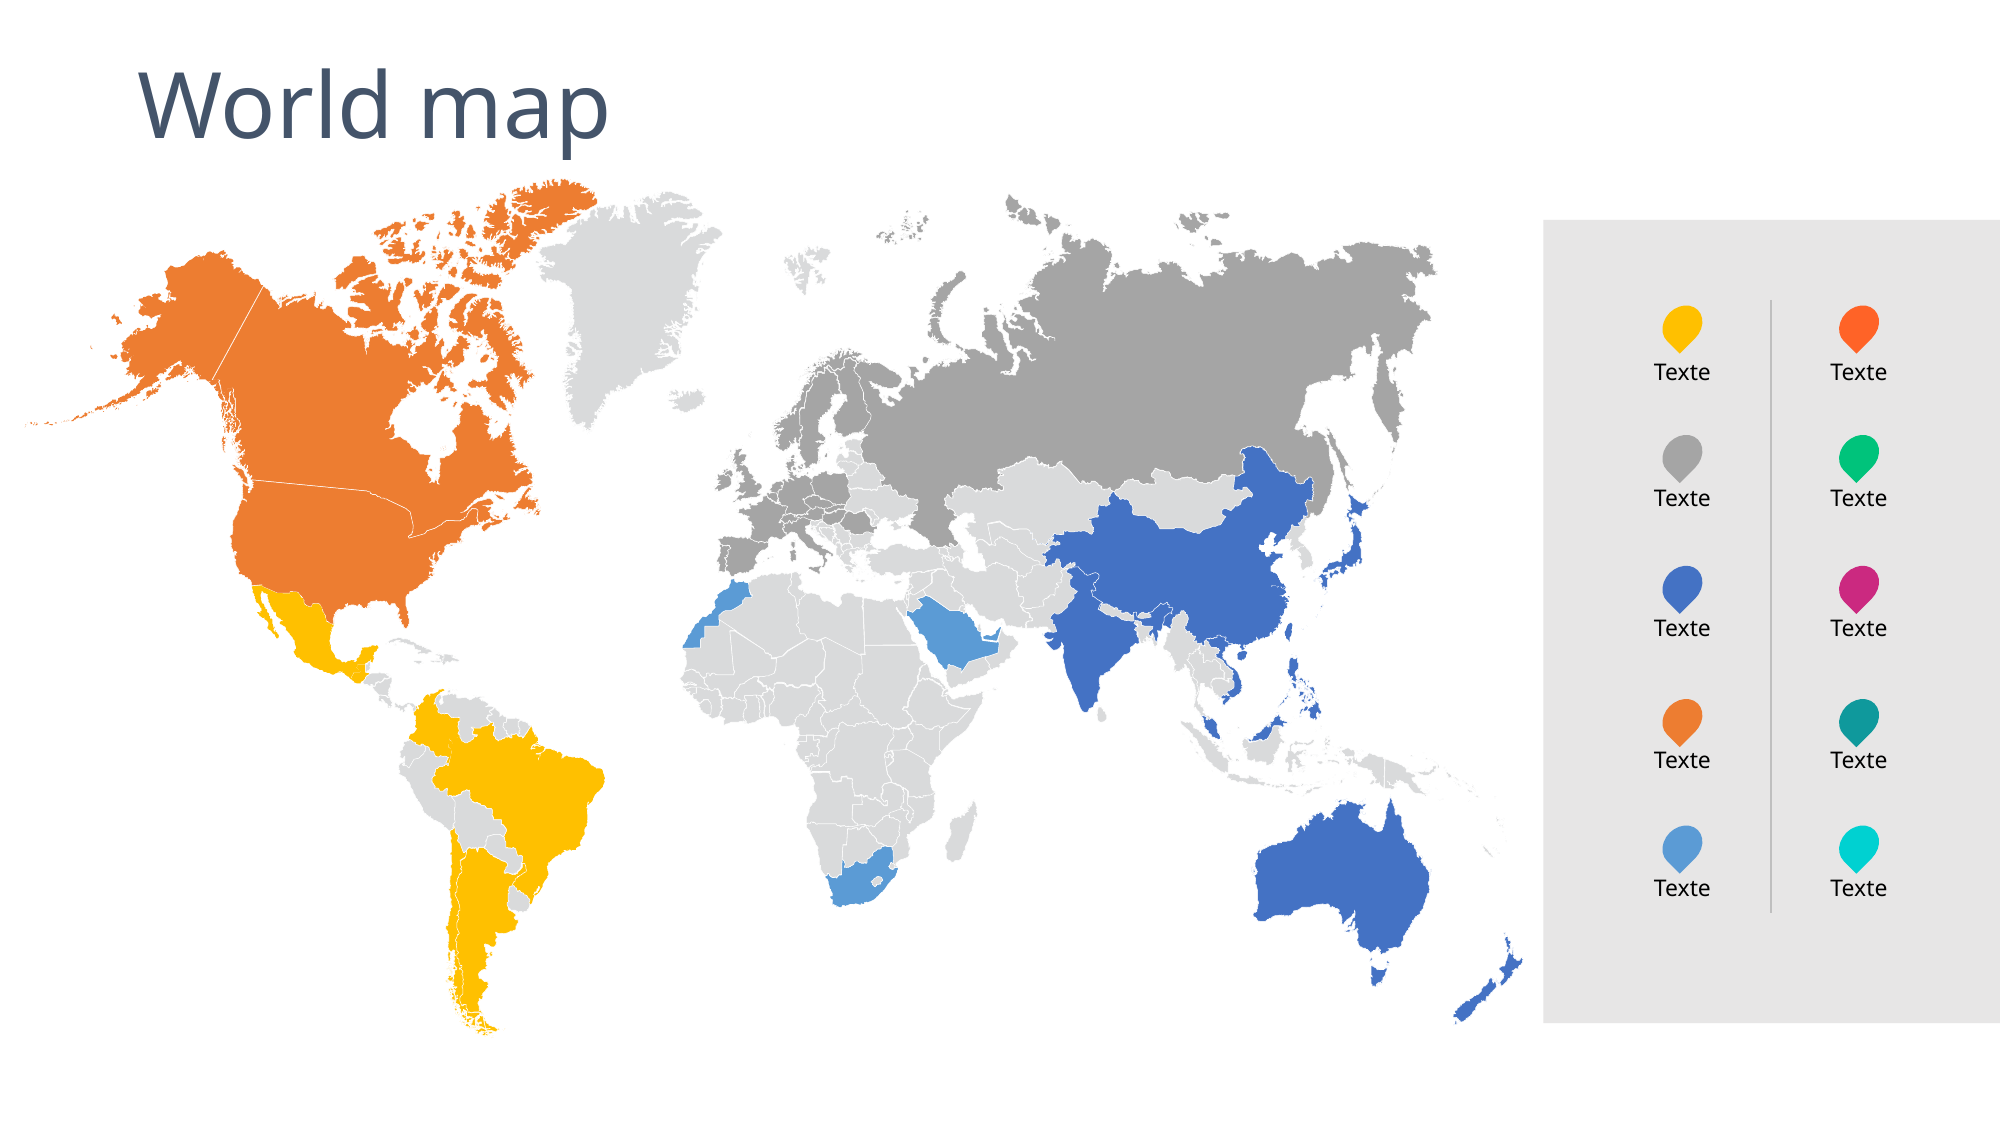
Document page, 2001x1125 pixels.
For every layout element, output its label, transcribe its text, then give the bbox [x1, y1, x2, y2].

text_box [362, 191, 1507, 913]
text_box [1042, 493, 1524, 1026]
title World map [137, 59, 1863, 278]
text_box [1542, 219, 2000, 1024]
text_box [251, 585, 605, 1039]
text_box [1783, 307, 1935, 942]
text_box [24, 178, 598, 629]
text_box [1606, 307, 1758, 942]
